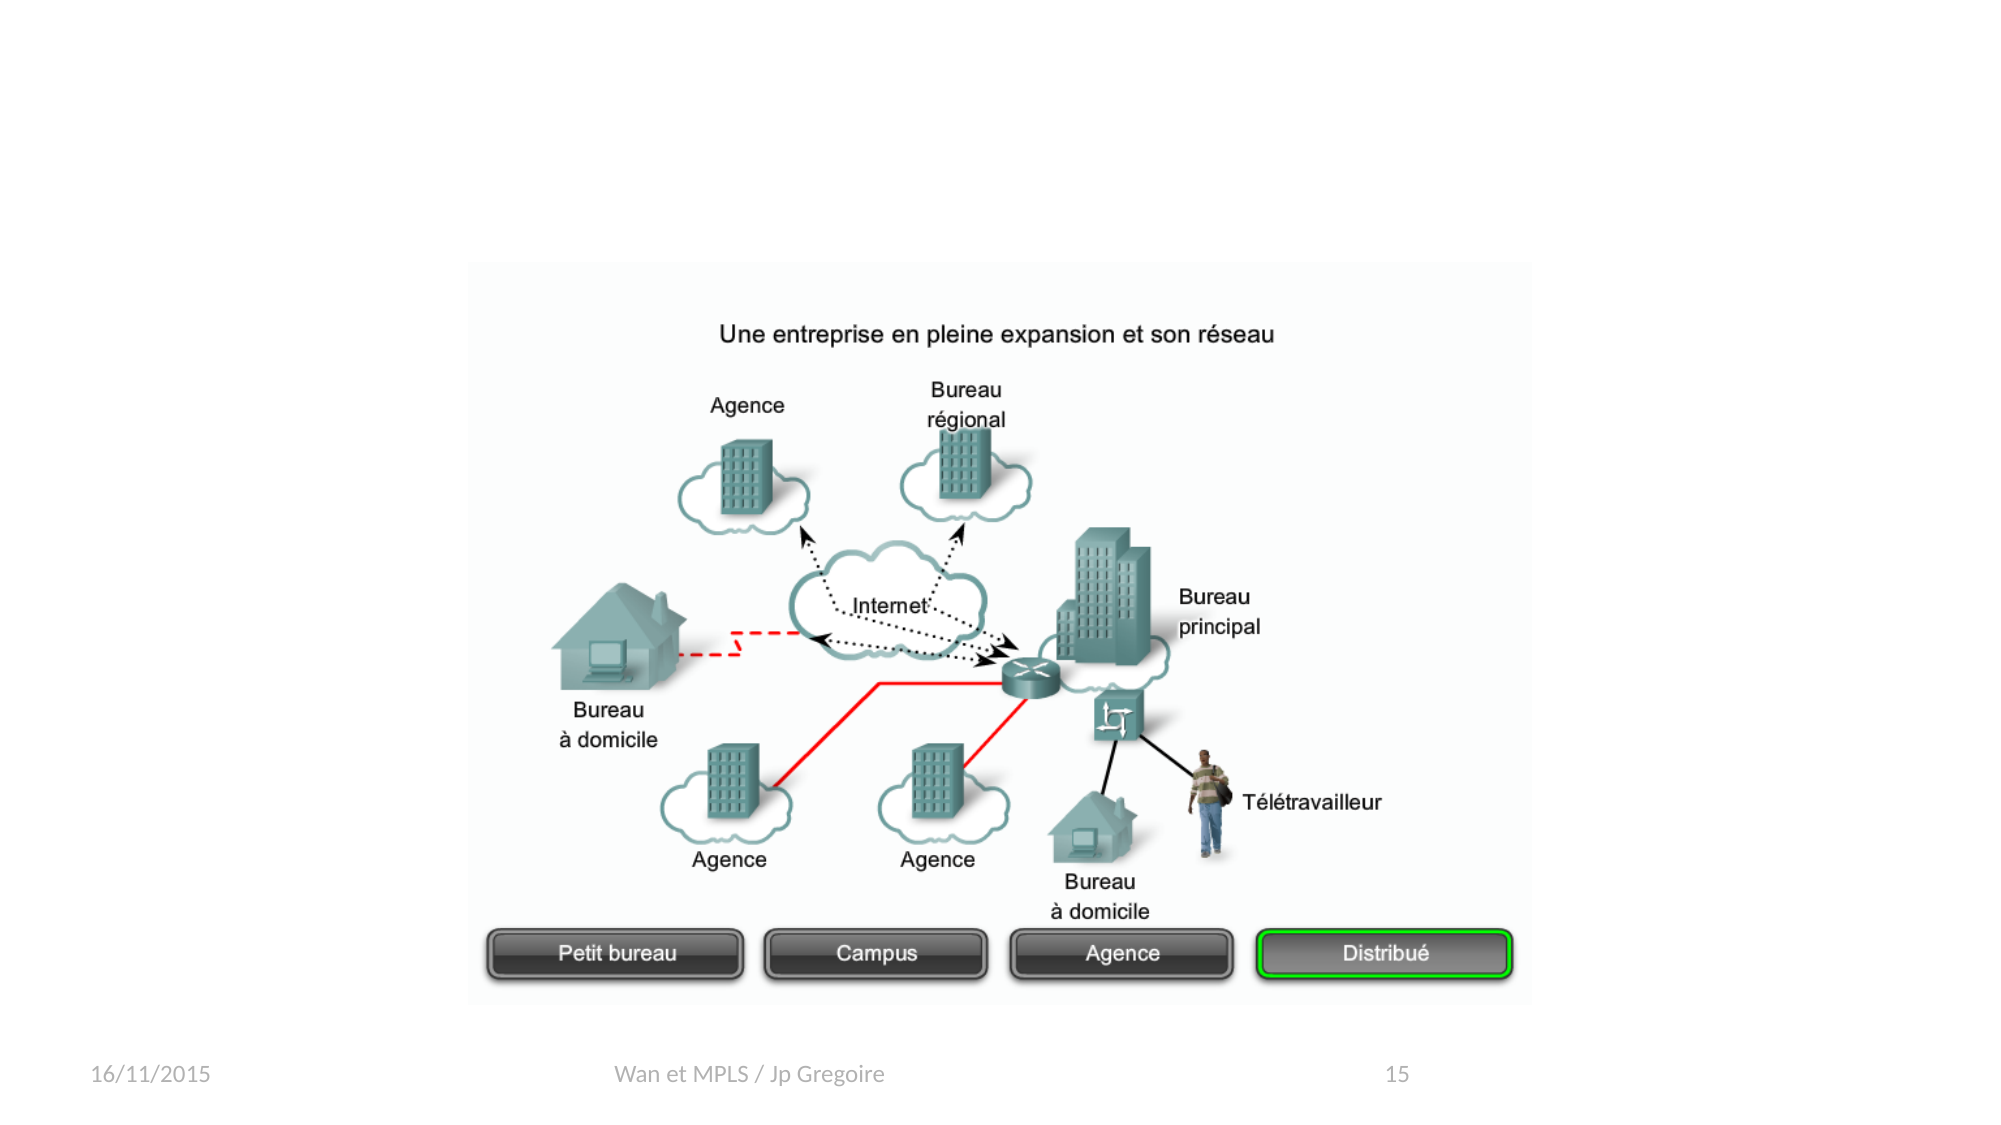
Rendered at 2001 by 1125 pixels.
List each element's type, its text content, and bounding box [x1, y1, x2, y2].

slide_number 15 [1074, 1042, 1425, 1103]
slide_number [75, 1042, 425, 1103]
footer Wan et MPLS / Jp Gregoire [512, 1042, 988, 1103]
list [468, 262, 1532, 1005]
